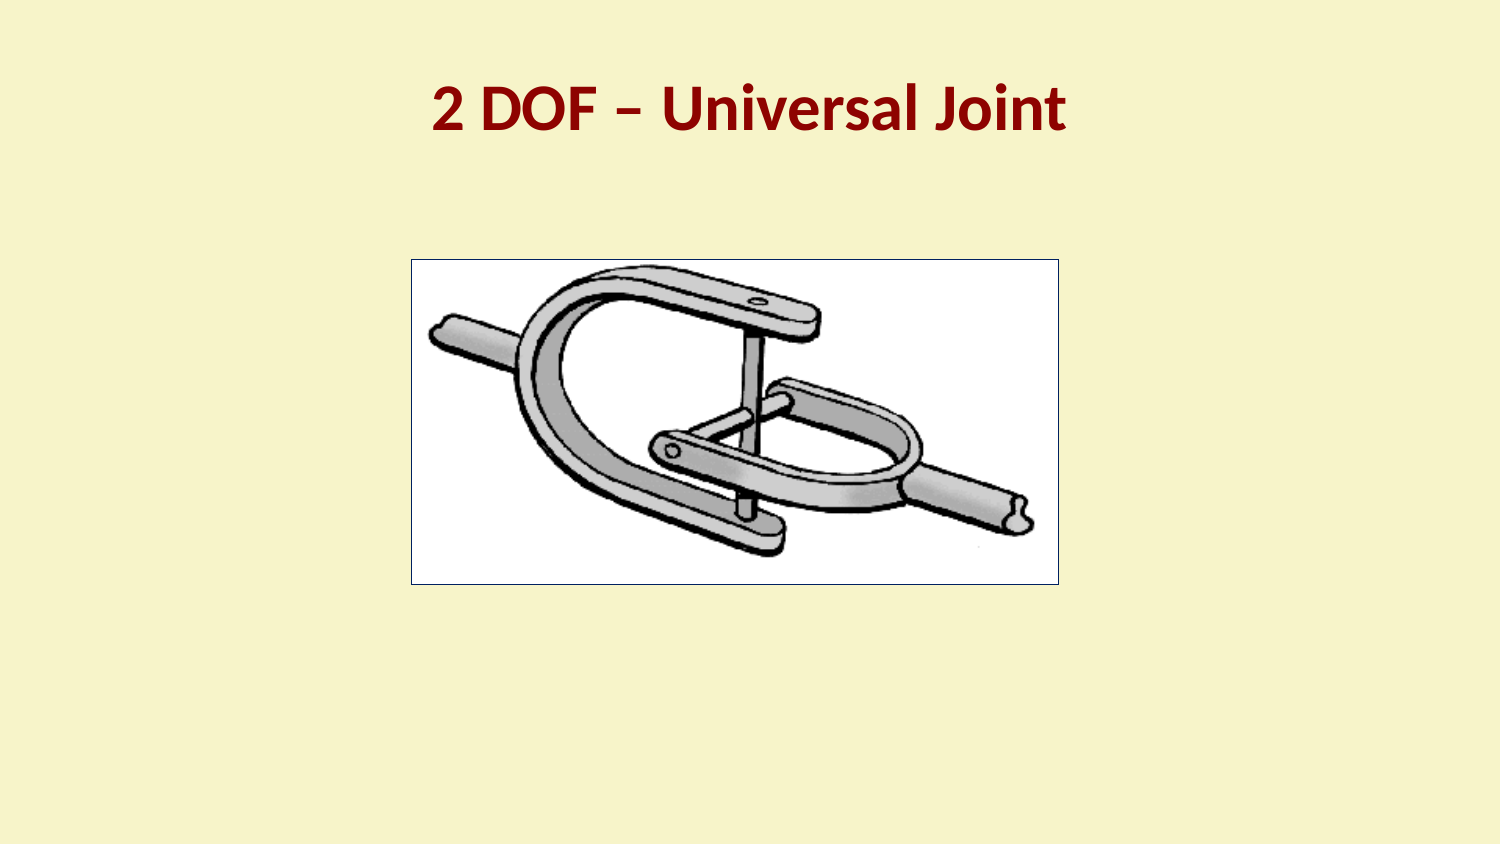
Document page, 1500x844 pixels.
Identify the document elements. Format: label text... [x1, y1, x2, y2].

picture [412, 259, 1059, 584]
title 2 DOF – Universal Joint [75, 33, 1425, 175]
